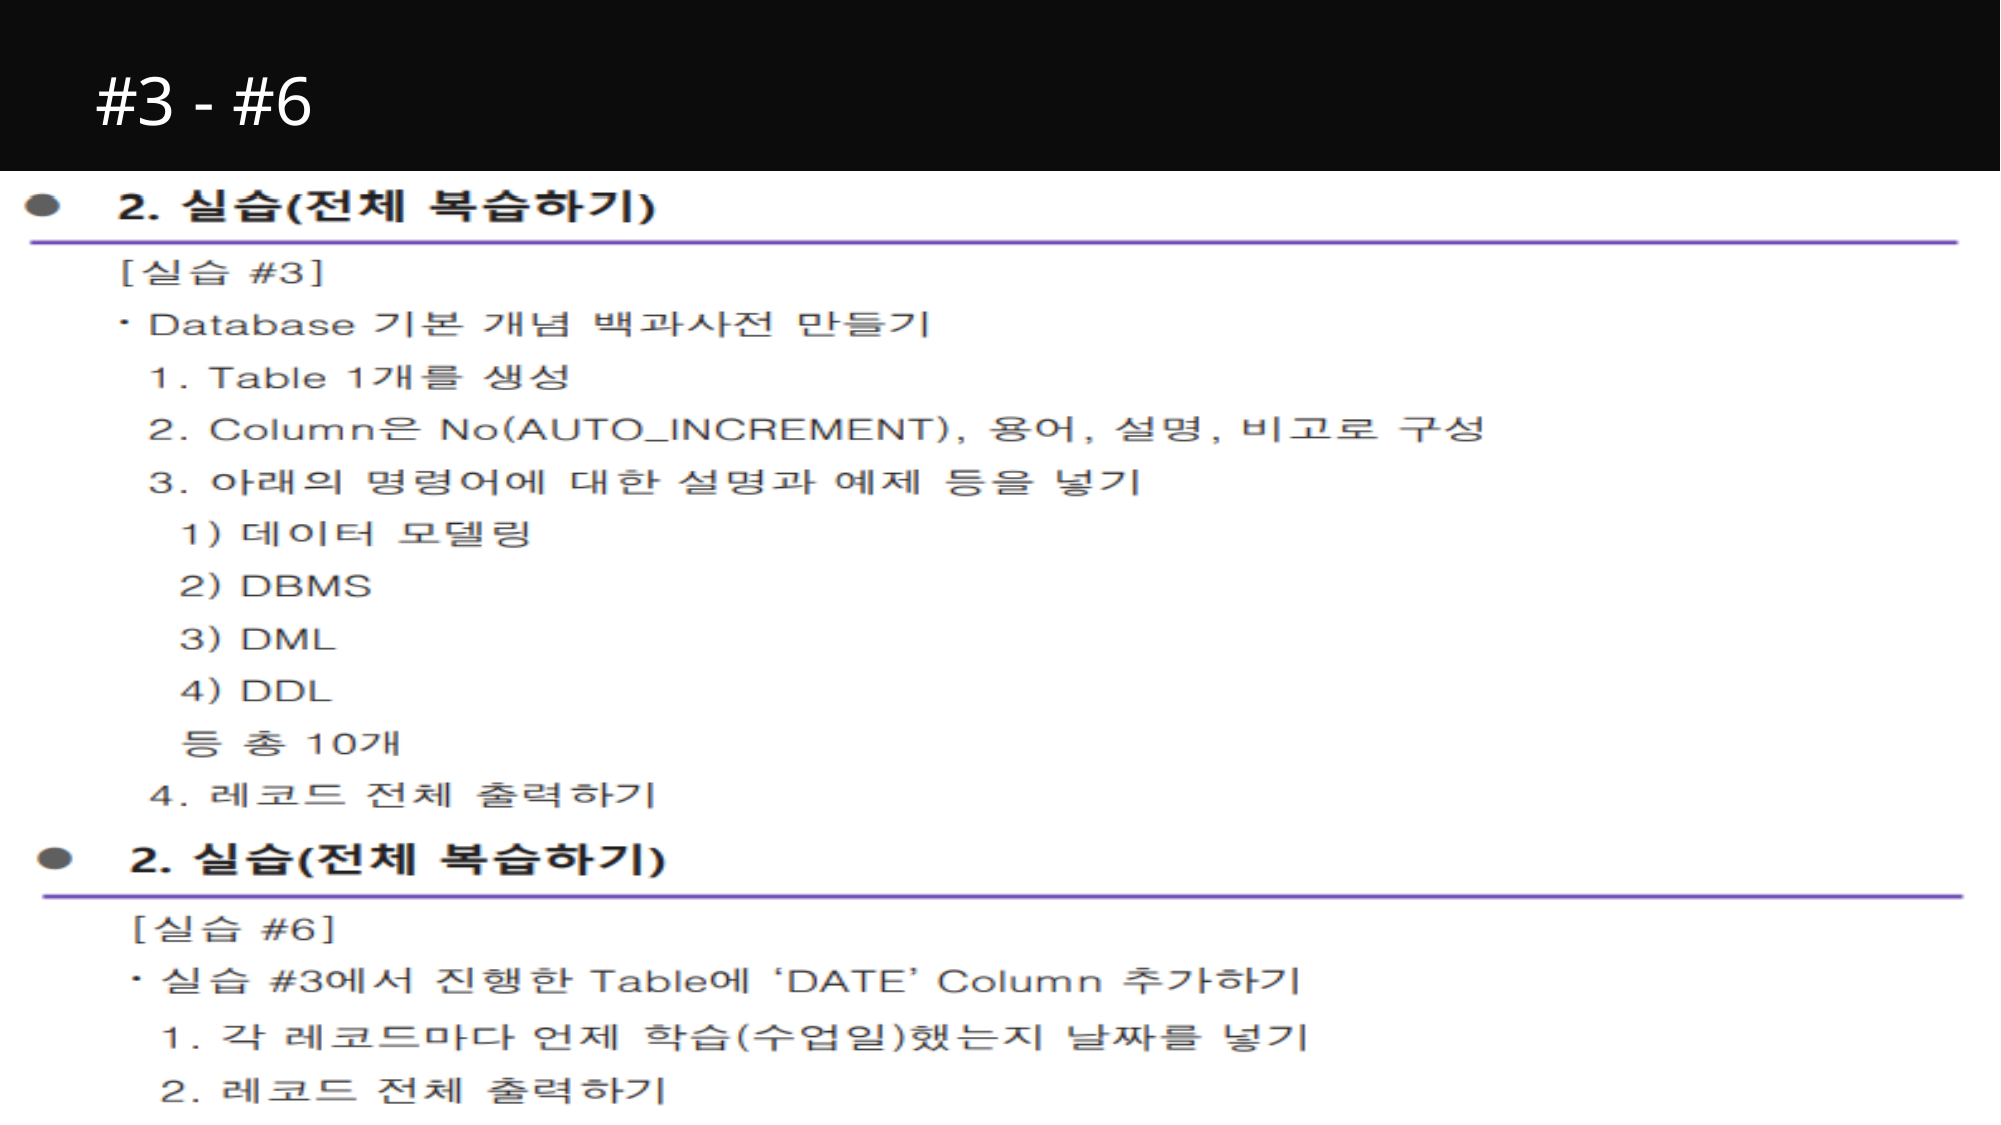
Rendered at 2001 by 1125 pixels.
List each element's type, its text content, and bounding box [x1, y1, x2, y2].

text_box #3 - #6 [80, 51, 394, 147]
picture [0, 171, 2000, 1125]
